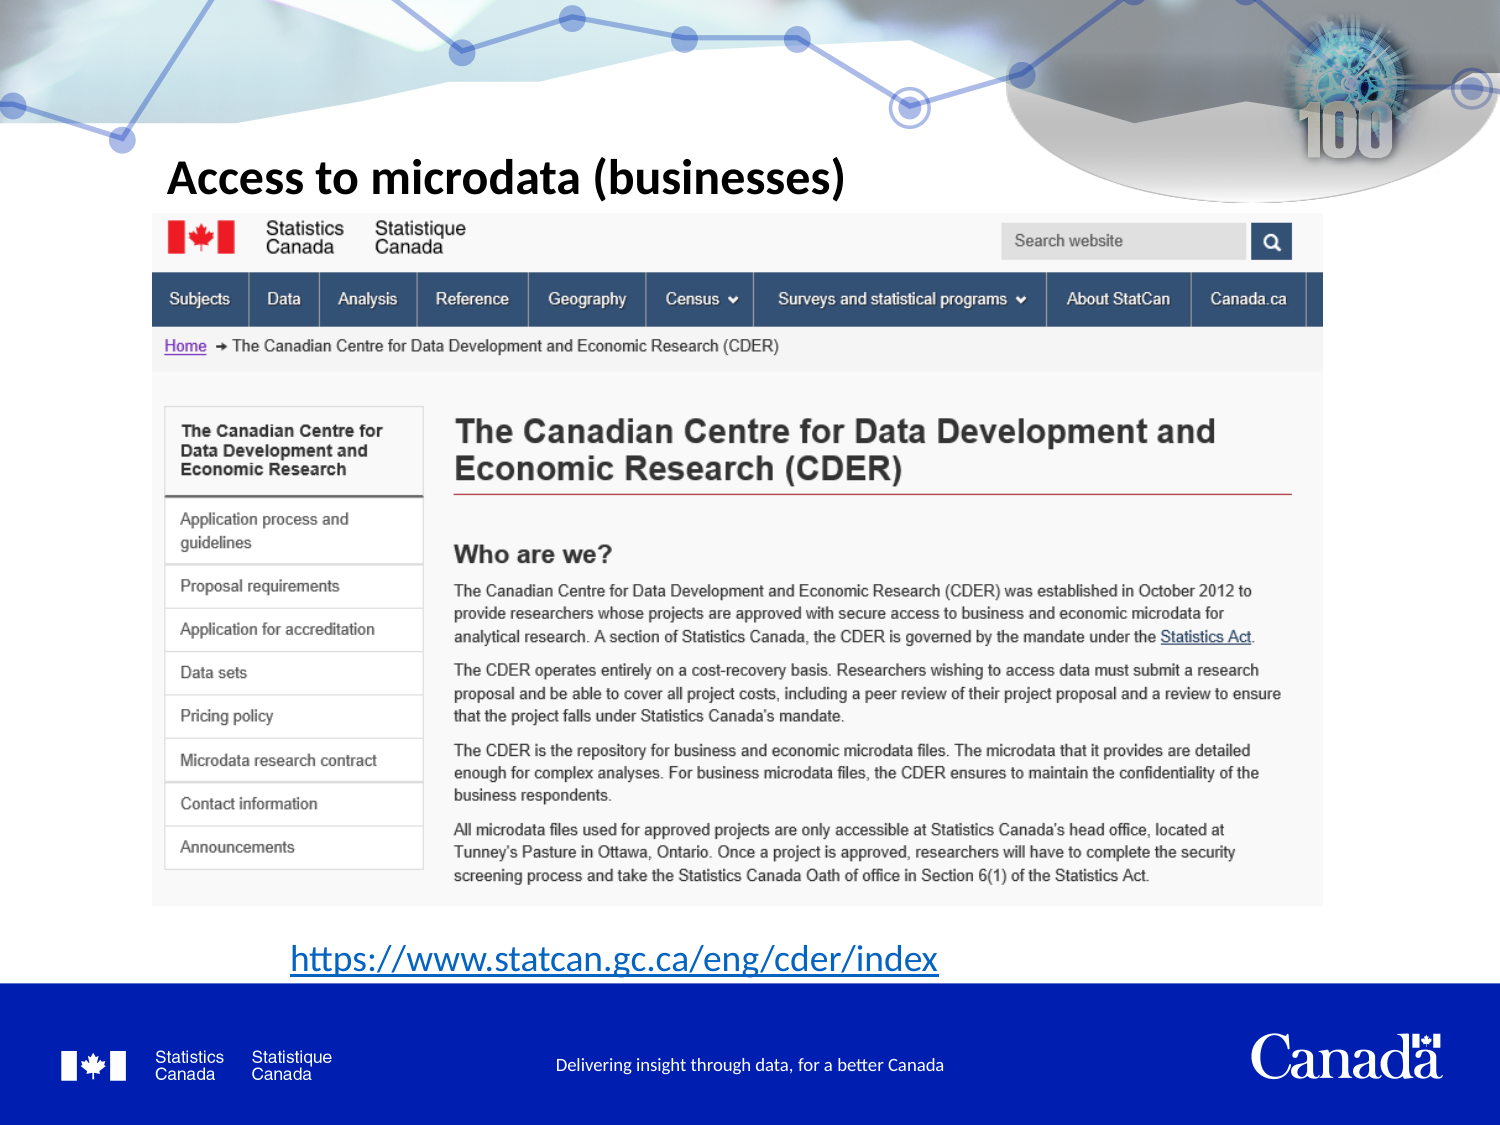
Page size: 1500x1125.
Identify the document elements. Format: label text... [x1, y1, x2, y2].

text_box https://www.statcan.gc.ca/eng/cder/index [275, 926, 1277, 1032]
picture [0, 0, 1500, 1125]
text_box Access to microdata (businesses) [152, 137, 1313, 213]
